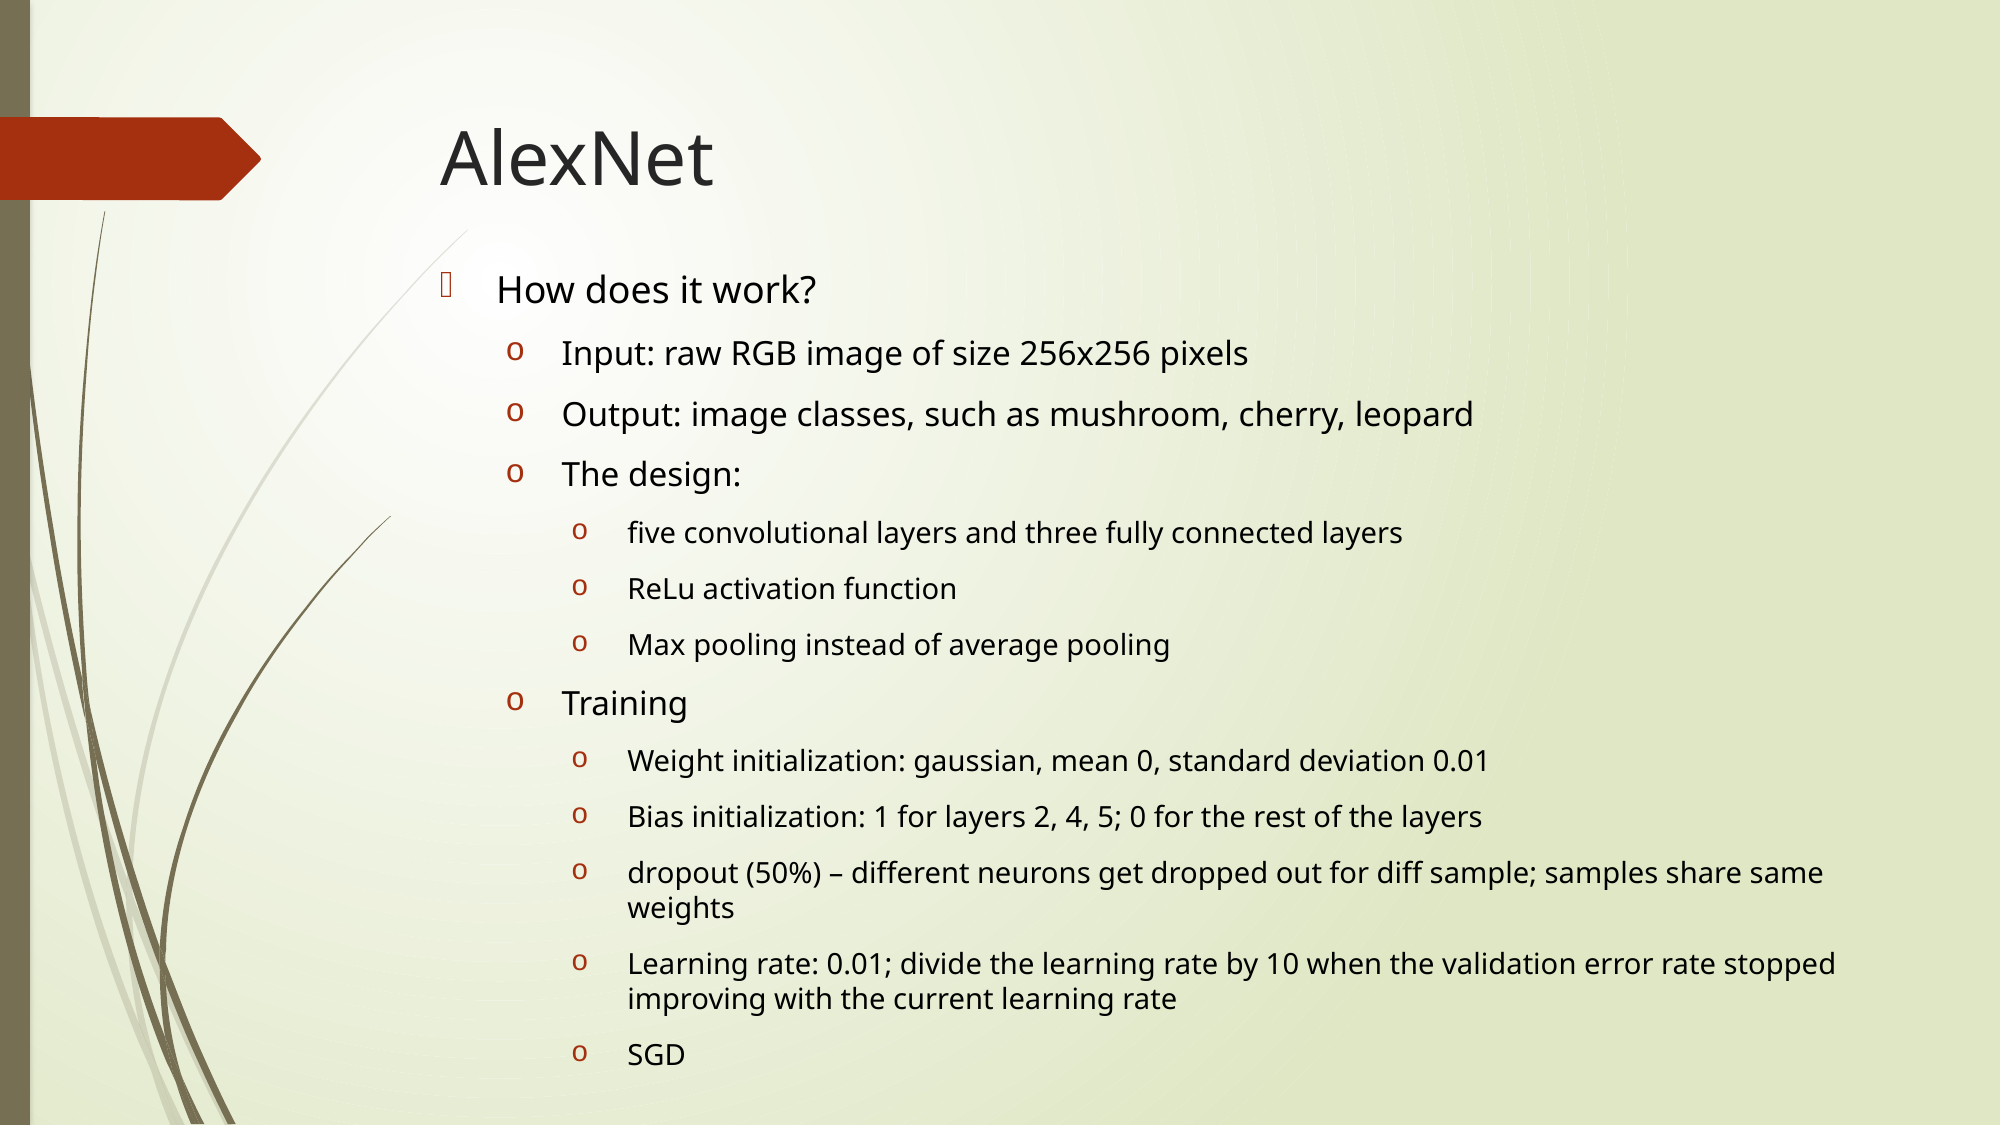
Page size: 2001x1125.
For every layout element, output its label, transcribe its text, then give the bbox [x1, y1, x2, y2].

list How does it work? Input: raw RGB image of size 256x256 pixels Output: image classes, such as mushroom, cherry, leopard The design: five convolutional layers and three fully connected layers ReLu activation function Max pooling instead of average pooling Training Weight initialization: gaussian, mean 0, standard deviation 0.01 Bias initialization: 1 for layers 2, 4, 5; 0 for the rest of the layers dropout (50%) – different neurons get dropped out for diff sample; samples share same weights Learning rate: 0.01; divide the learning rate by 10 when the validation error rate stopped improving with the current learning rate SGD [424, 258, 1888, 1081]
title AlexNet [425, 102, 1888, 258]
